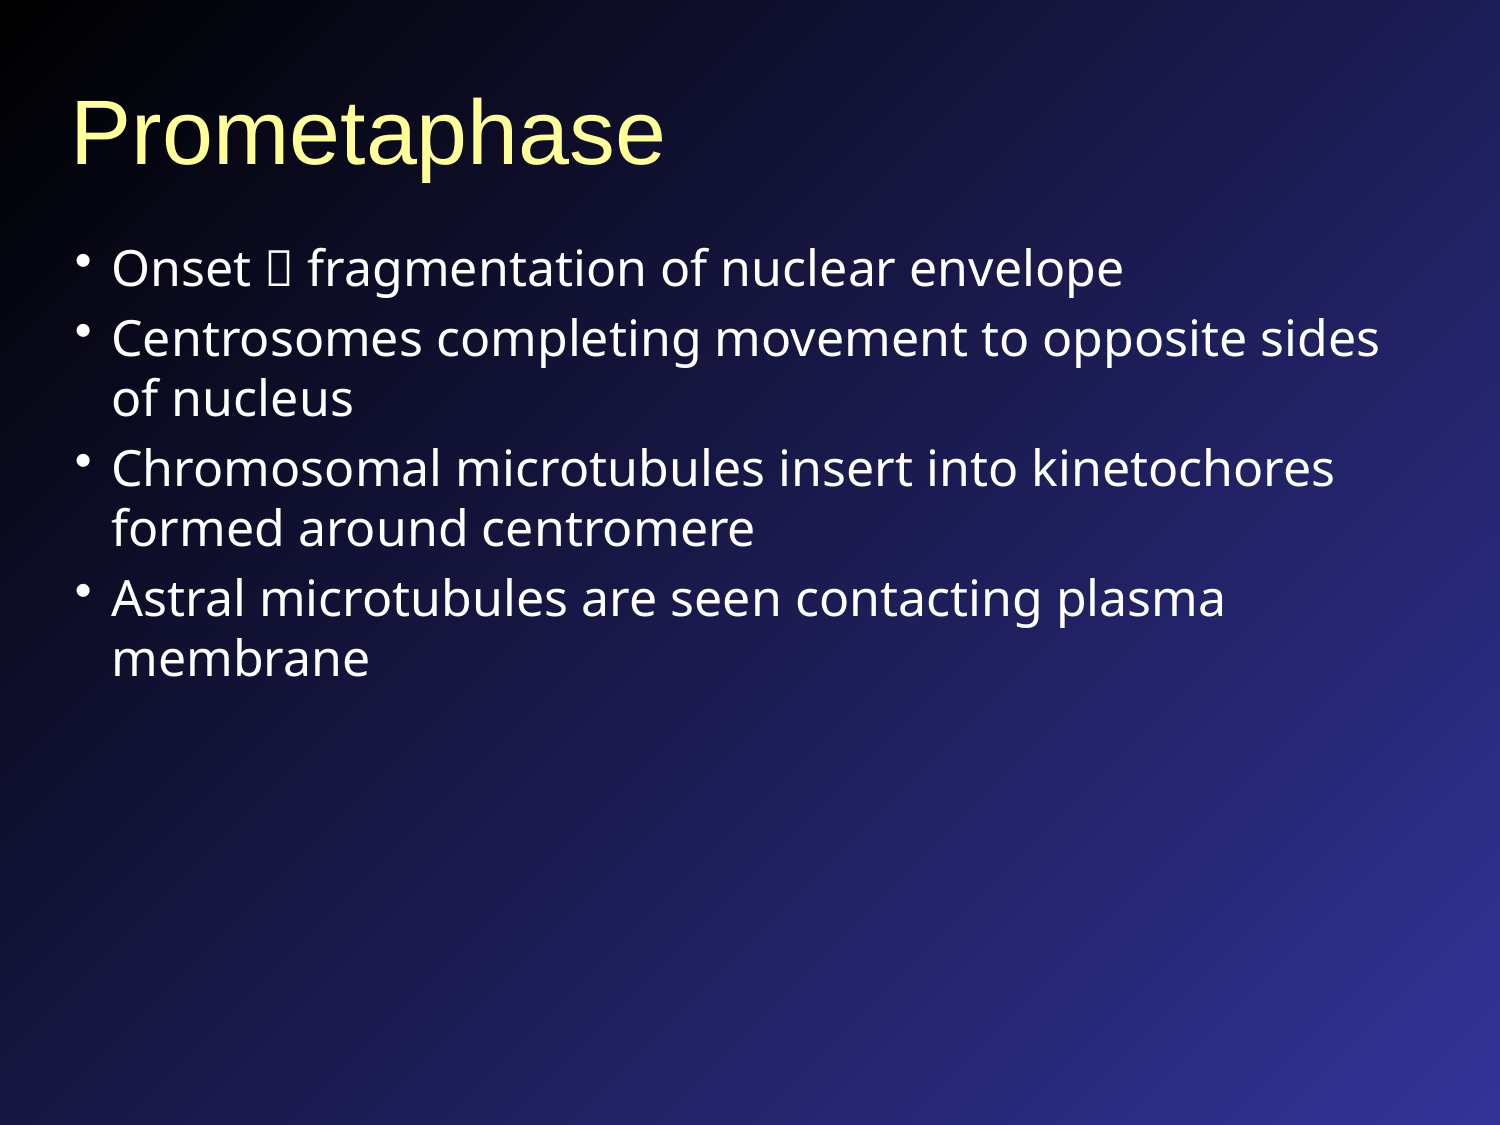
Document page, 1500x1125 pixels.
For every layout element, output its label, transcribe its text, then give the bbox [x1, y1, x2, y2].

title Prometaphase [55, 65, 1435, 192]
list Onset  fragmentation of nuclear envelope Centrosomes completing movement to opposite sides of nucleus Chromosomal microtubules insert into kinetochores formed around centromere Astral microtubules are seen contacting plasma membrane [59, 228, 1437, 1006]
